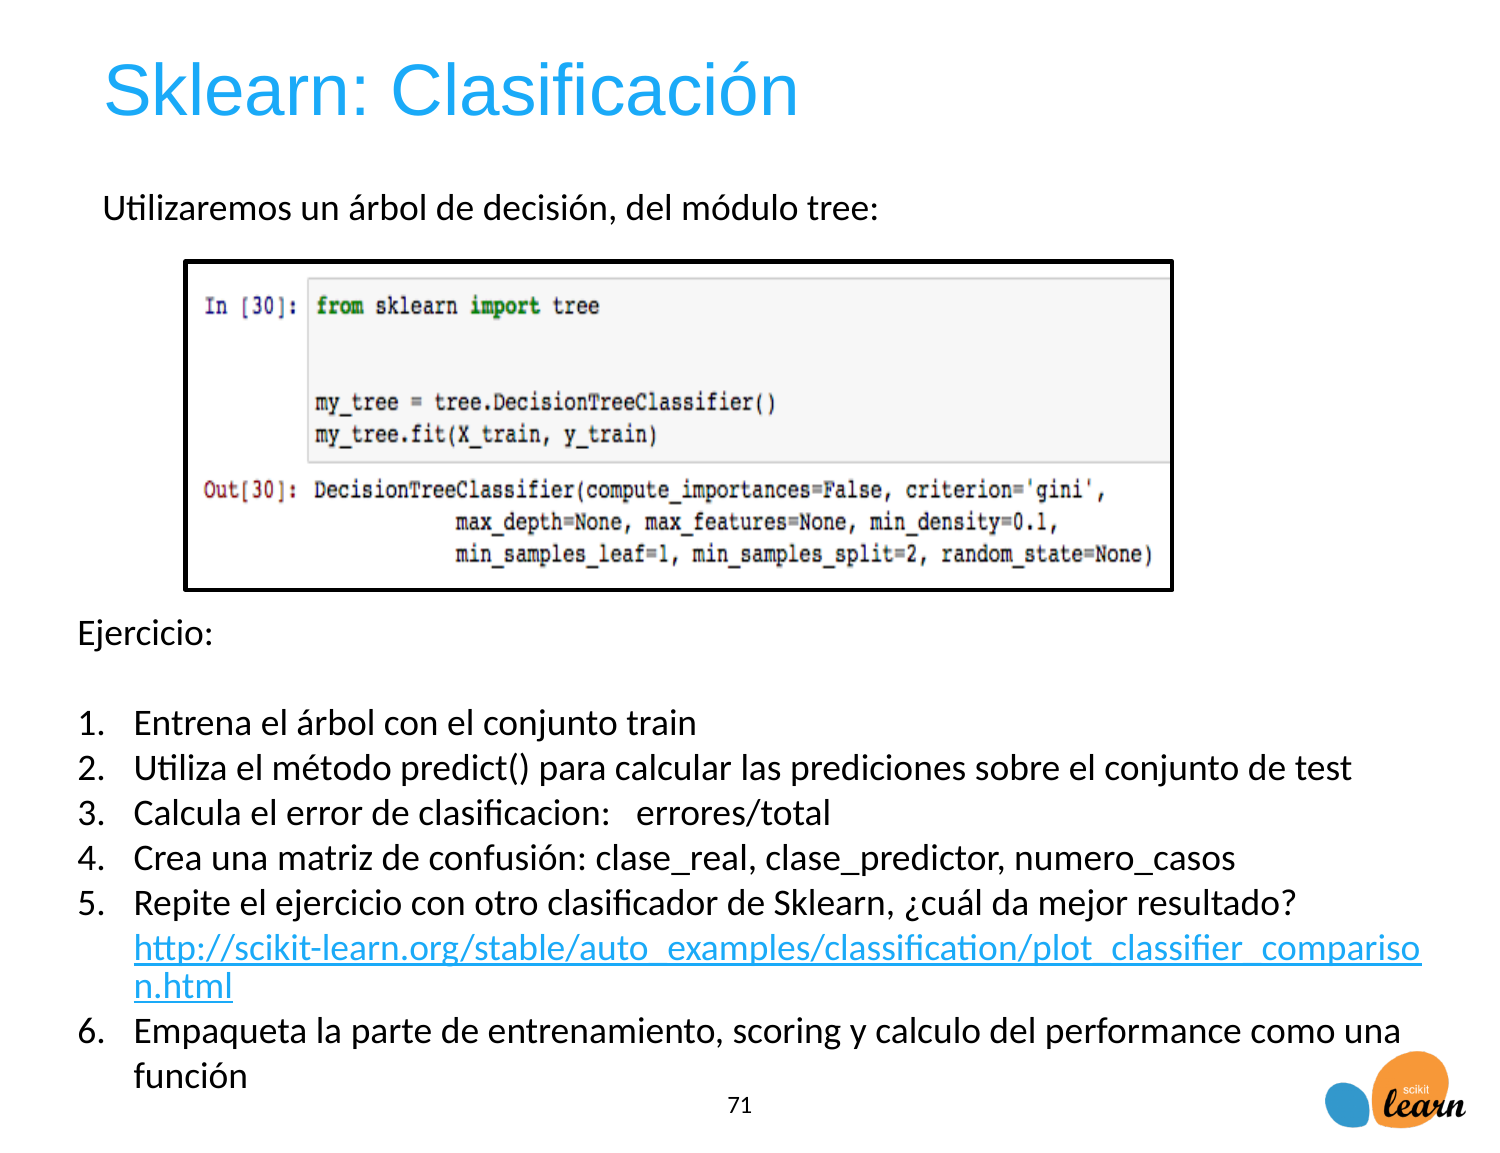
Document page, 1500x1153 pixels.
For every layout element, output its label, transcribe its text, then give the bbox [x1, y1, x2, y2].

title Sklearn: Clasificación [103, 42, 1397, 131]
text_box Ejercicio: Entrena el árbol con el conjunto train Utiliza el método predict() para calcular las prediciones sobre el conjunto de test Calcula el error de clasificacion: errores/total Crea una matriz de confusión: clase_real, clase_predictor, numero_casos Repite el ejercicio con otro clasificador de Sklearn, ¿cuál da mejor resultado? http://scikit-learn.org/stable/auto_examples/classification/plot_classifier_comparison.html Empaqueta la parte de entrenamiento, scoring y calculo del performance como una función [62, 601, 1450, 1066]
text_box Utilizaremos un árbol de decisión, del módulo tree: [87, 175, 1350, 236]
picture [1325, 1026, 1466, 1153]
picture [187, 263, 1171, 589]
